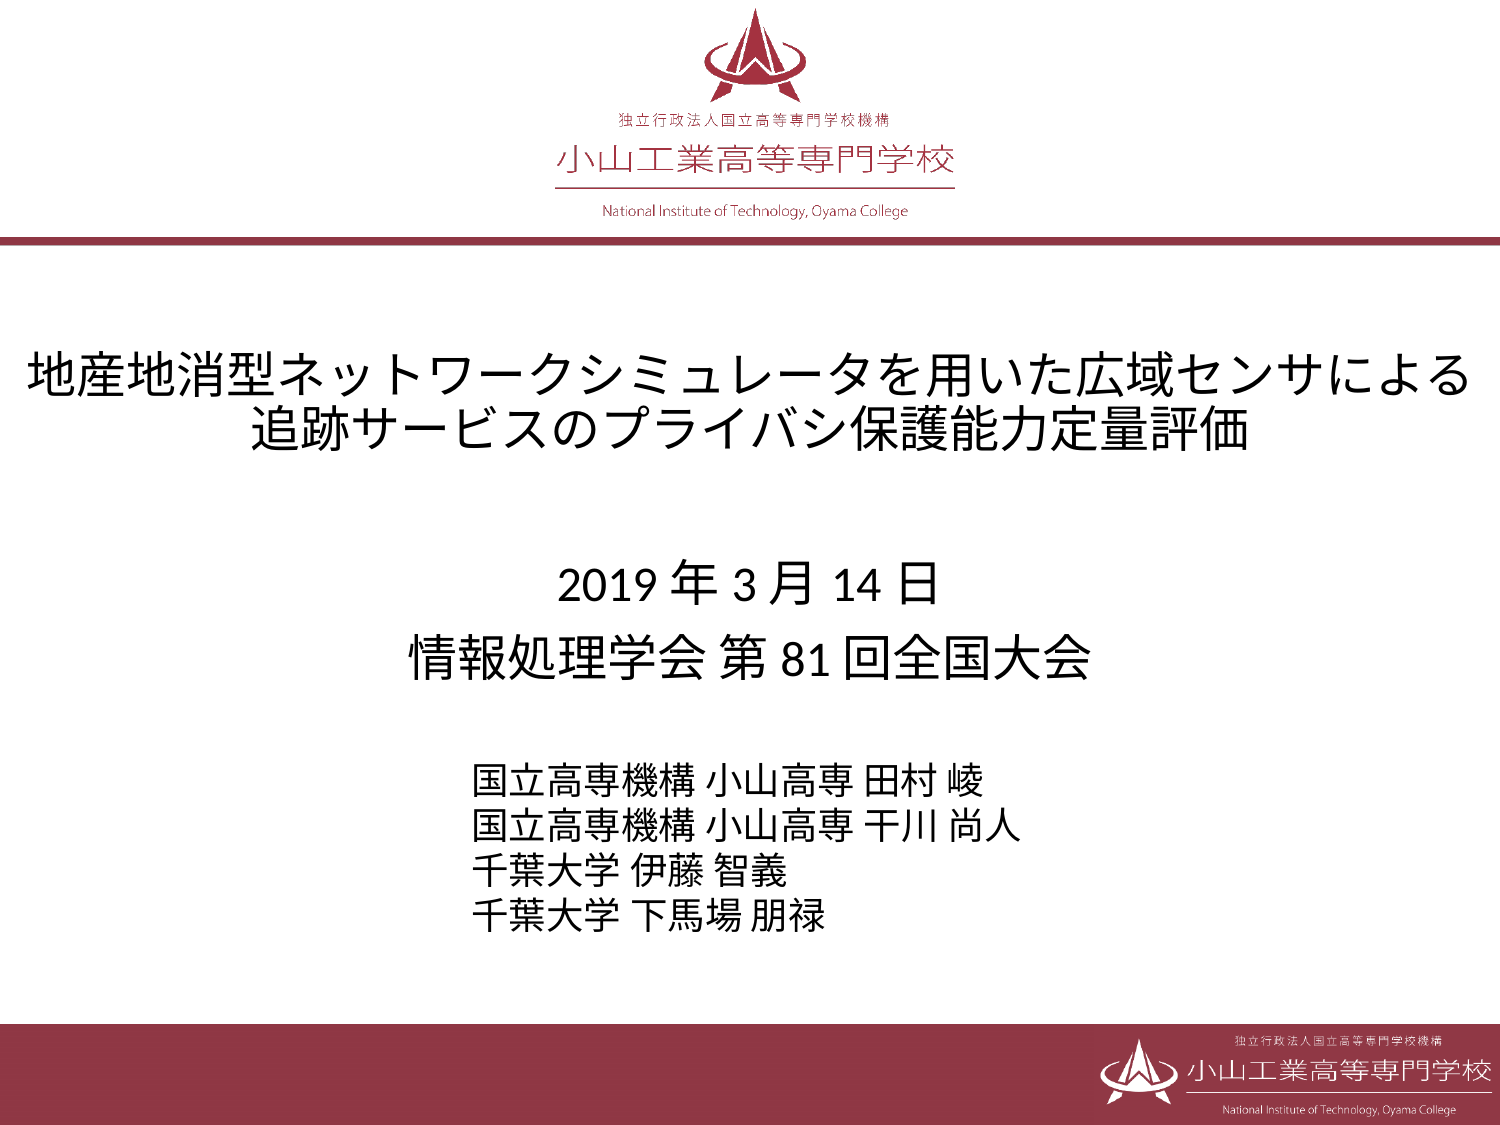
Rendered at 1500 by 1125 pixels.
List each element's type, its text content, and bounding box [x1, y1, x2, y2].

title 地産地消型ネットワークシミュレータを用いた広域センサによる追跡サービスのプライバシ保護能力定量評価 [0, 311, 1500, 467]
subtitle 2019年3月14日 情報処理学会 第81回全国大会 [187, 551, 1313, 715]
picture [0, 237, 1500, 246]
text_box 国立高専機構 小山高専 田村 崚 国立高専機構 小山高専 干川 尚人 千葉大学 伊藤 智義 千葉大学 下馬場 朋禄 [456, 749, 1080, 945]
picture [0, 1024, 1500, 1125]
picture [555, 8, 955, 220]
